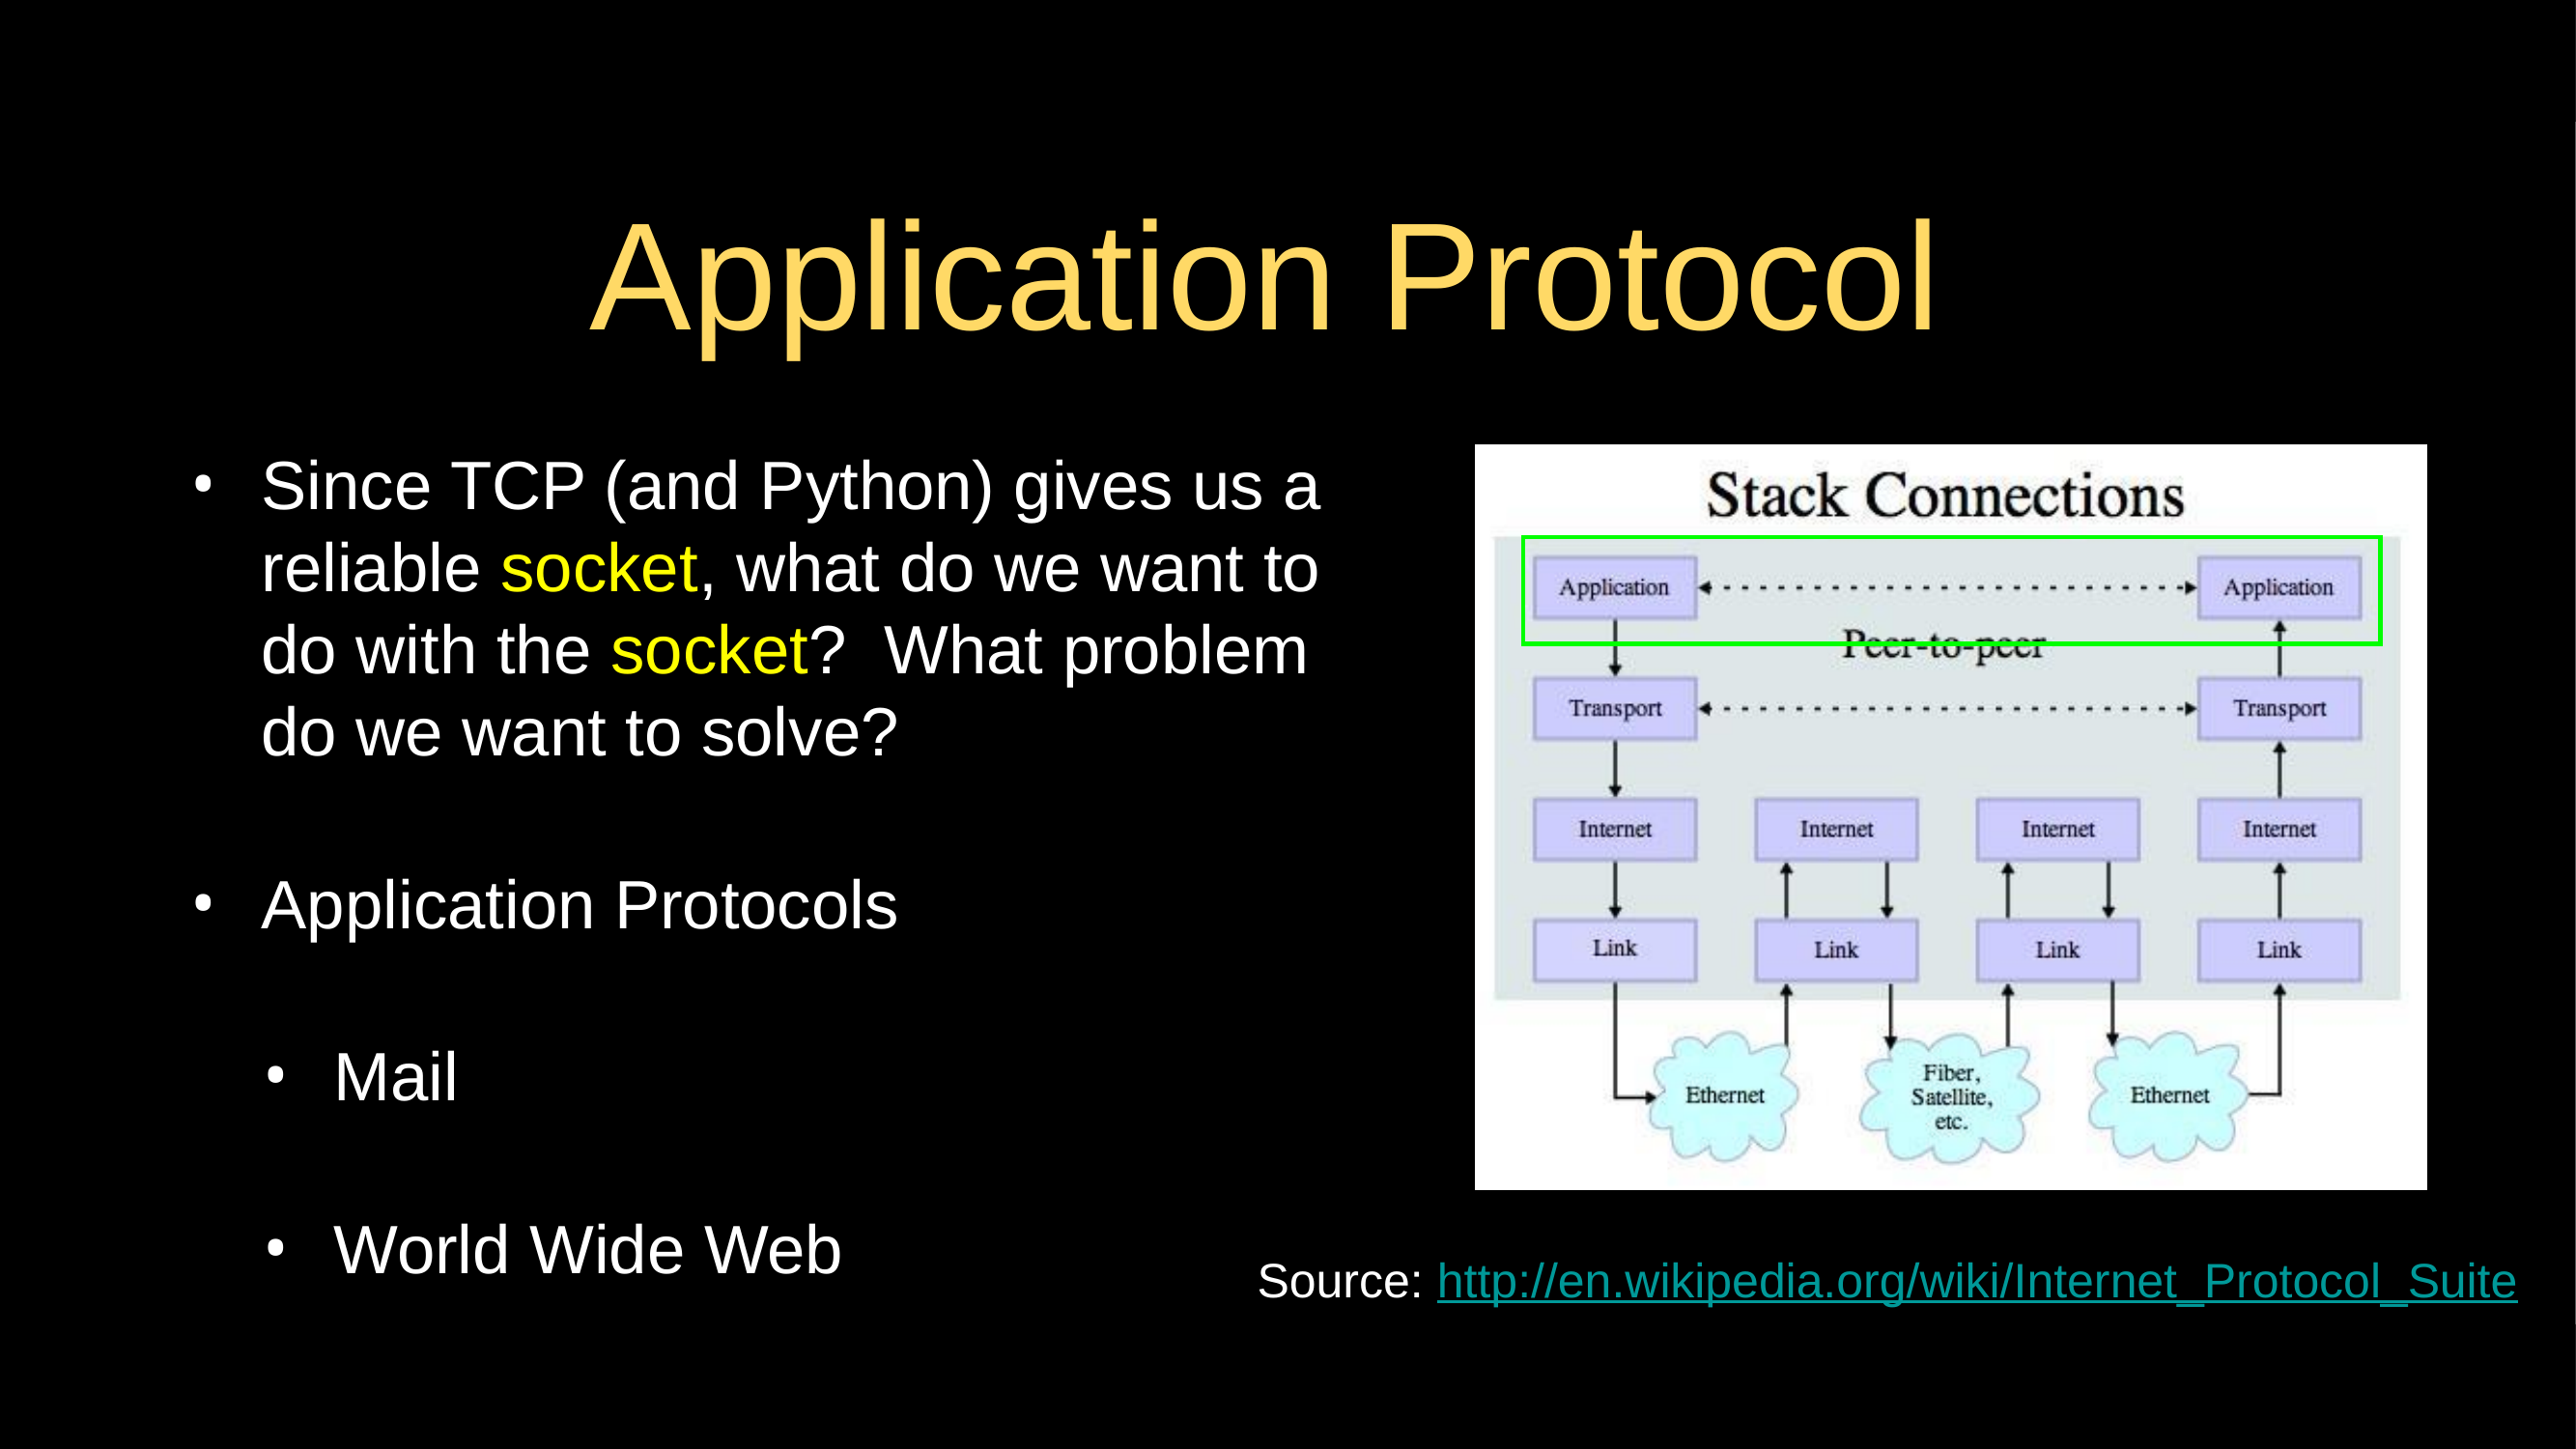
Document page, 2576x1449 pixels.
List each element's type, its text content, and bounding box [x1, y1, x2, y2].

picture [1474, 444, 2427, 1190]
list Since TCP (and Python) gives us a reliable socket, what do we want to do with the socket? What problem do we want to solve? Application Protocols Mail World Wide Web [183, 412, 1371, 1317]
title Application Protocol [183, 133, 2391, 403]
text_box Source: http://en.wikipedia.org/wiki/Internet_Protocol_Suite [1257, 1206, 2549, 1351]
